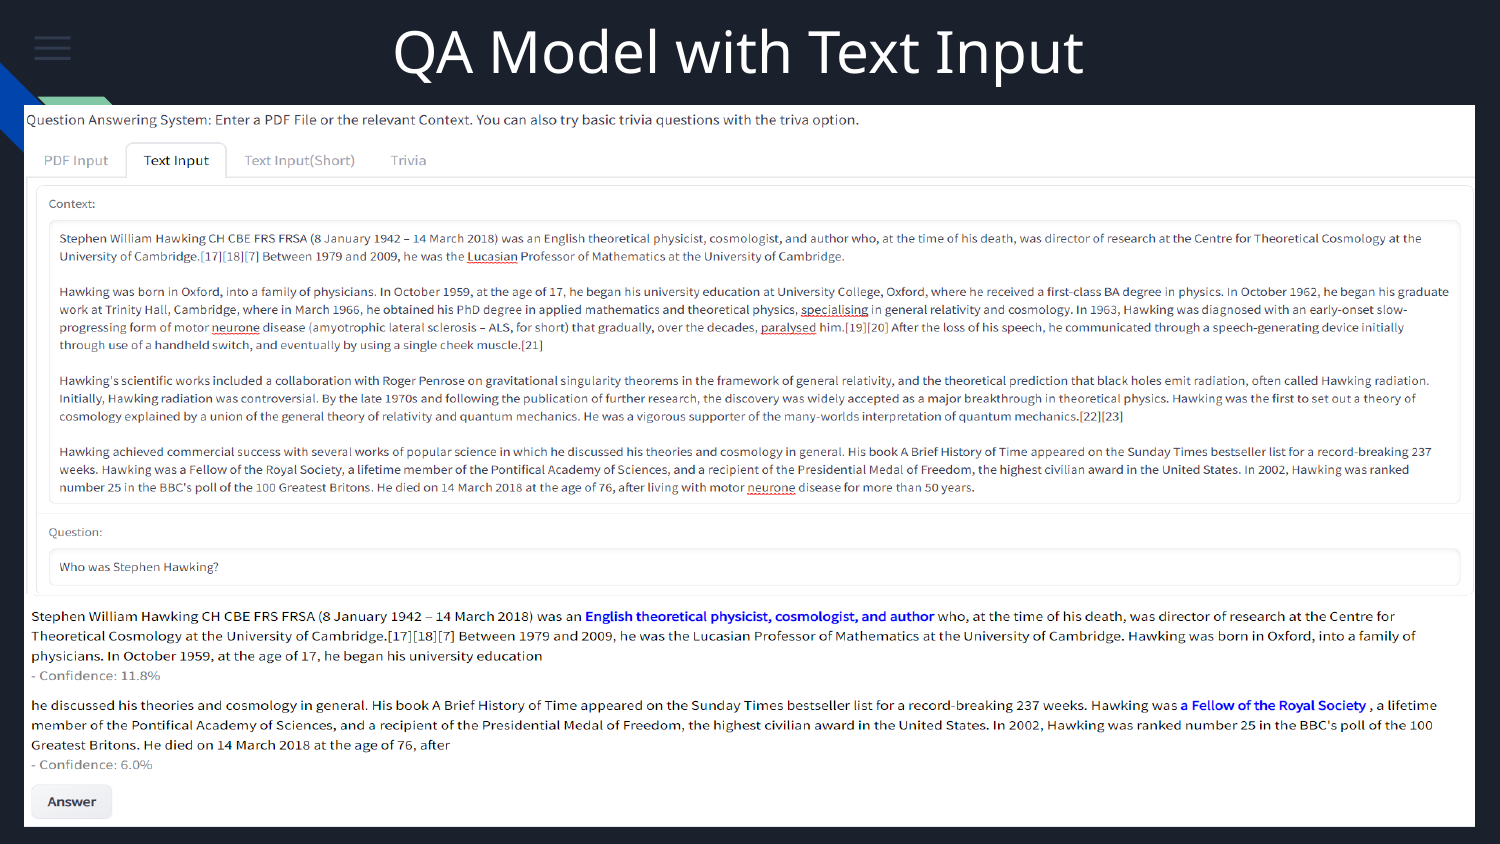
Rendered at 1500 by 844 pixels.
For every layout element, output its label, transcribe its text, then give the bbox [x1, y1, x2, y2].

picture [24, 105, 1476, 828]
text_box QA Model with Text Input [128, 0, 1348, 100]
